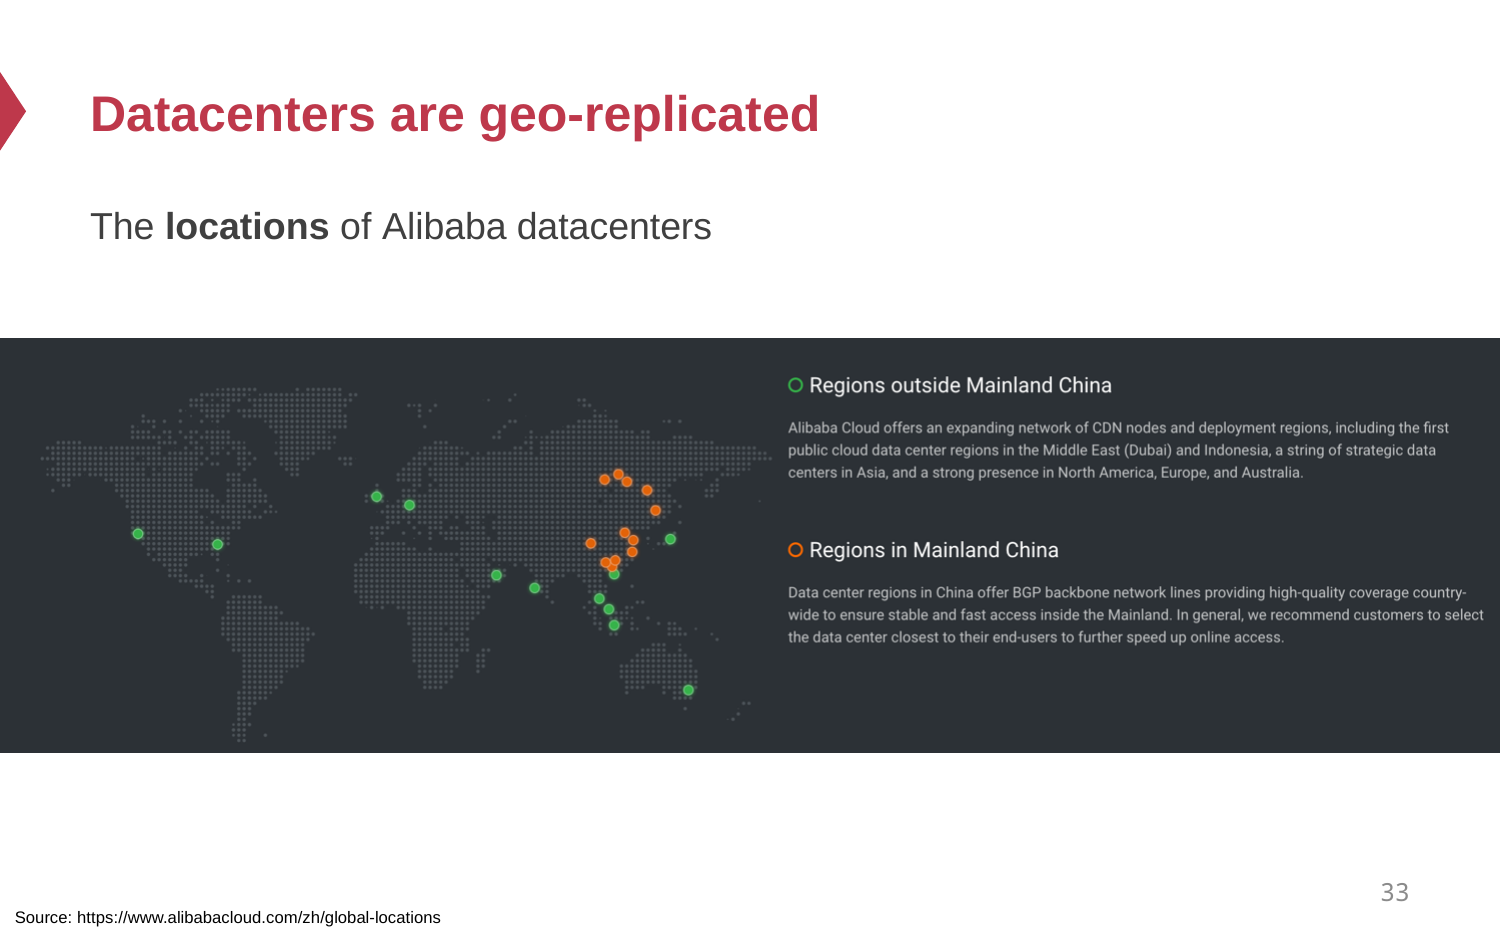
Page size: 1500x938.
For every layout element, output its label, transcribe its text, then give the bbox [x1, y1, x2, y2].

text_box The locations of Alibaba datacenters [75, 185, 1471, 336]
text_box Source: https://www.alibabacloud.com/zh/global-locations [0, 899, 608, 935]
picture [0, 338, 1500, 753]
title Datacenters are geo-replicated [75, 37, 1425, 185]
slide_number 33 [1074, 868, 1425, 919]
